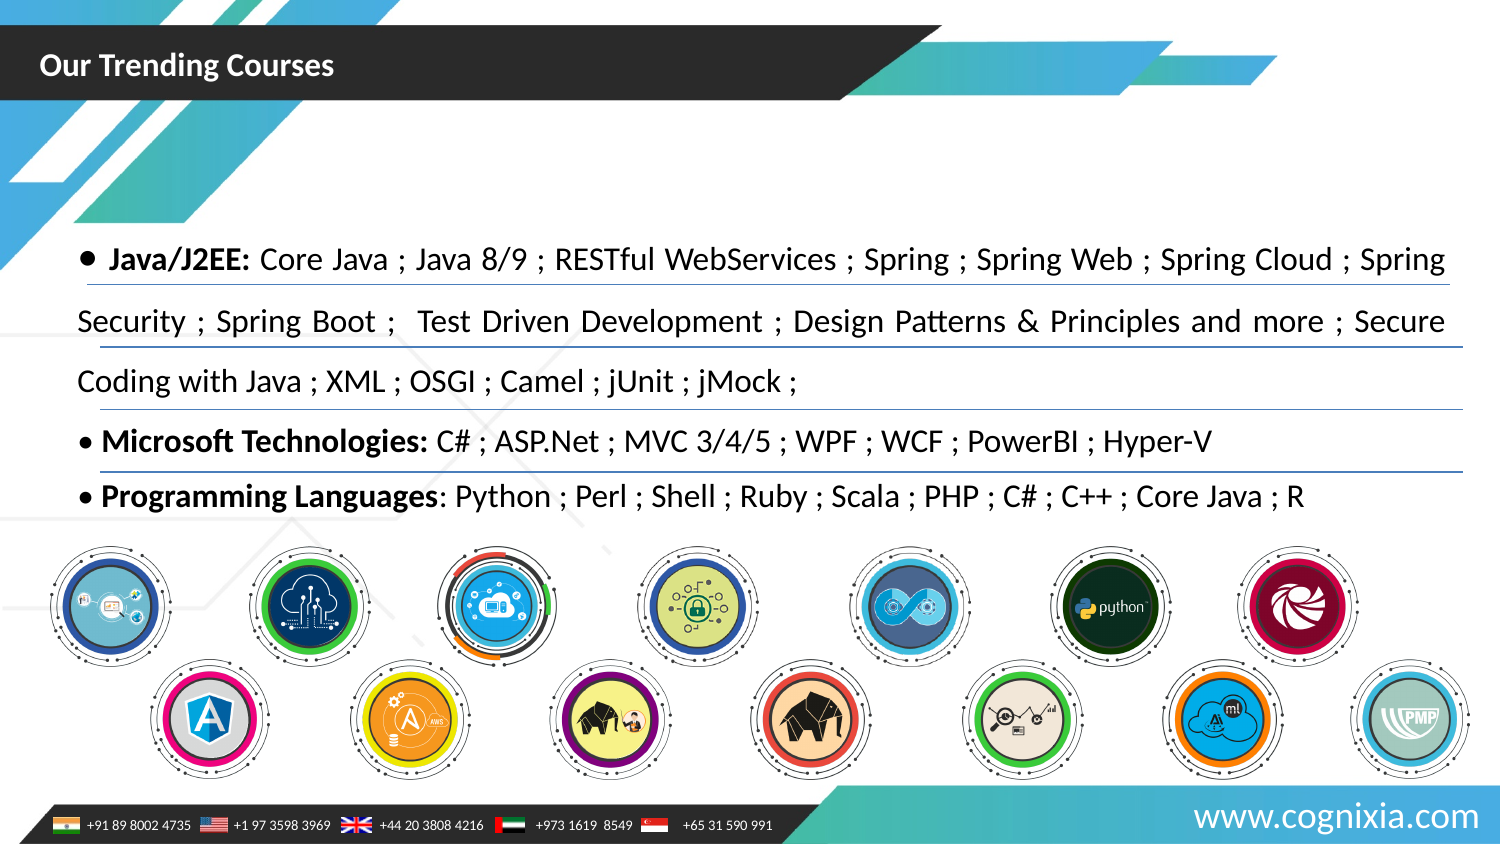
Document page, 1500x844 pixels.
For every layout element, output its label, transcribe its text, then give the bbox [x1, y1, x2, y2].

text_box • Programming Languages: Python ; Perl ; Shell ; Ruby ; Scala ; PHP ; C# ; C++ ; Core Java ; R [62, 446, 1463, 522]
picture [0, 0, 1500, 844]
text_box Our Trending Courses [24, 35, 1163, 91]
text_box • Java/J2EE: Core Java ; Java 8/9 ; RESTful WebServices ; Spring ; Spring Web ; Spring Cloud ; Spring Security ; Spring Boot ; Test Driven Development ; Design Patterns & Principles and more ; Secure Coding with Java ; XML ; OSGI ; Camel ; jUnit ; jMock ; • Microsoft Technologies: C# ; ASP.Net ; MVC 3/4/5 ; WPF ; WCF ; PowerBI ; Hyper-V [62, 196, 1463, 446]
